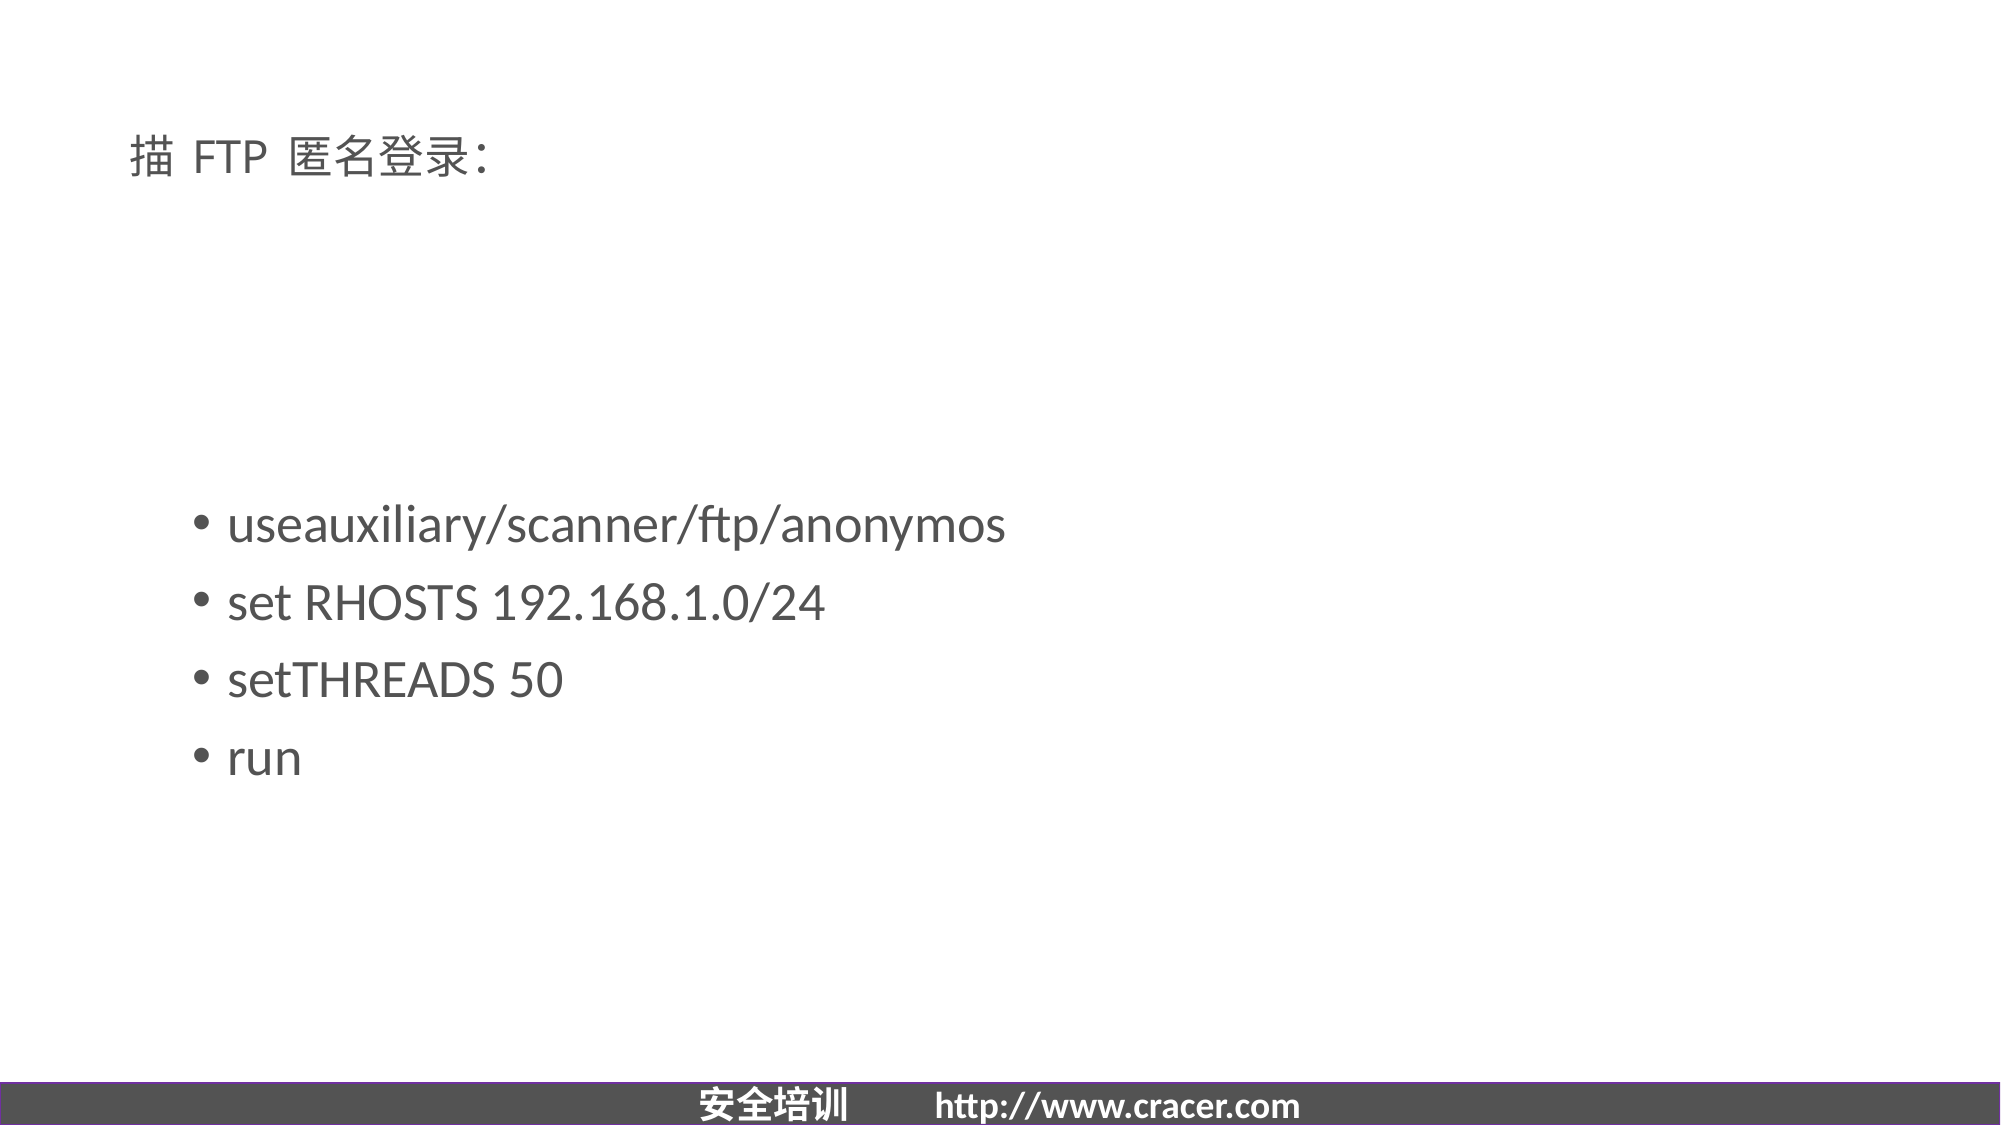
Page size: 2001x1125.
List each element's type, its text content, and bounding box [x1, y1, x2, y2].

list useauxiliary/scanner/ftp/anonymos set RHOSTS 192.168.1.0/24 setTHREADS 50 run [177, 403, 1154, 798]
title 描 FTP 匿名登录： [114, 126, 830, 192]
